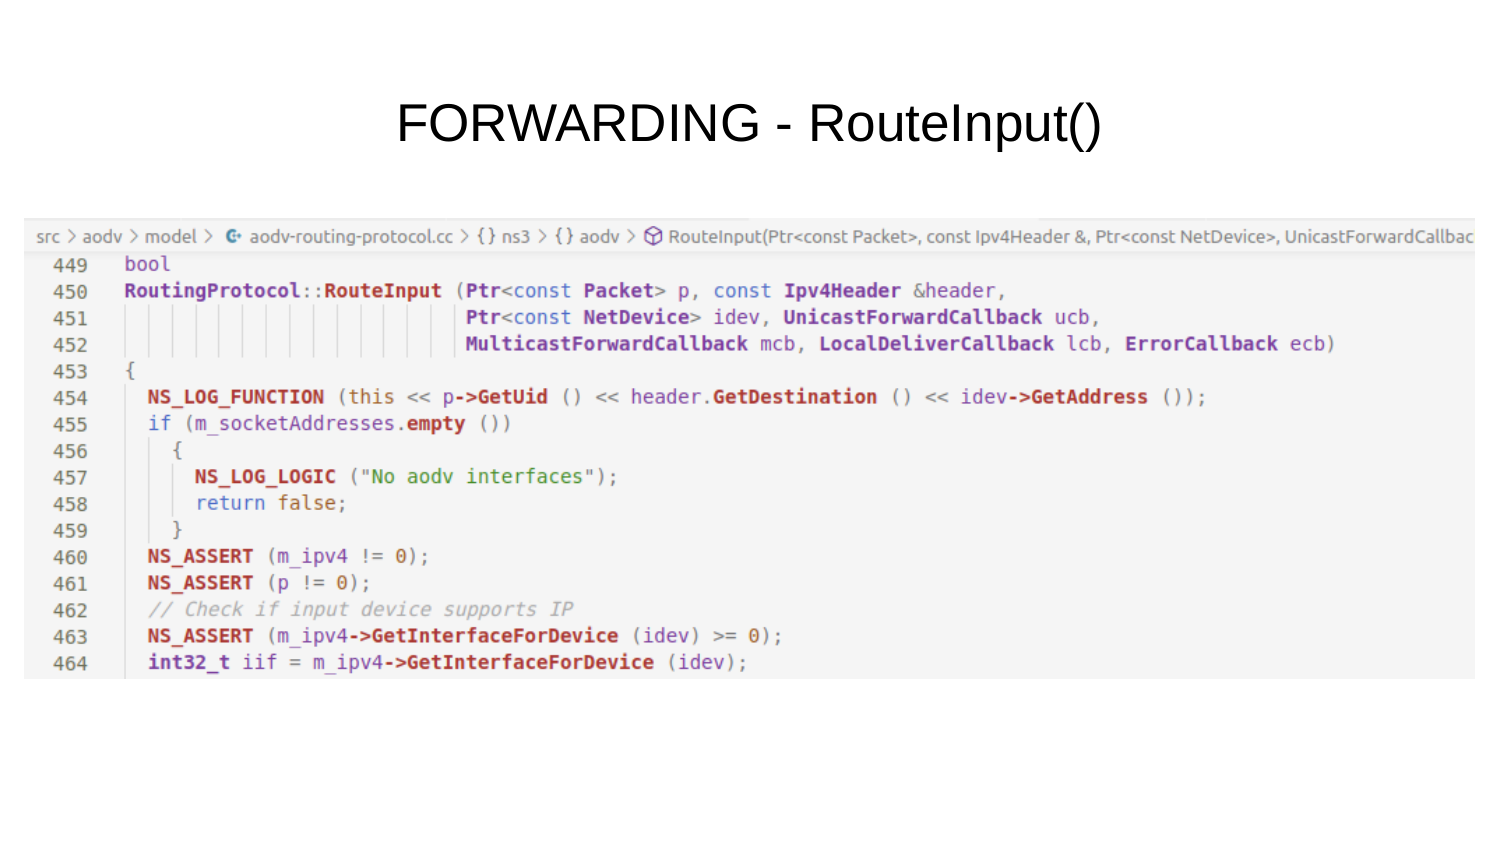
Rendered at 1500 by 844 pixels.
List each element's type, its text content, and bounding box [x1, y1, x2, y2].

picture [24, 218, 1476, 679]
title FORWARDING - RouteInput() [51, 72, 1449, 167]
